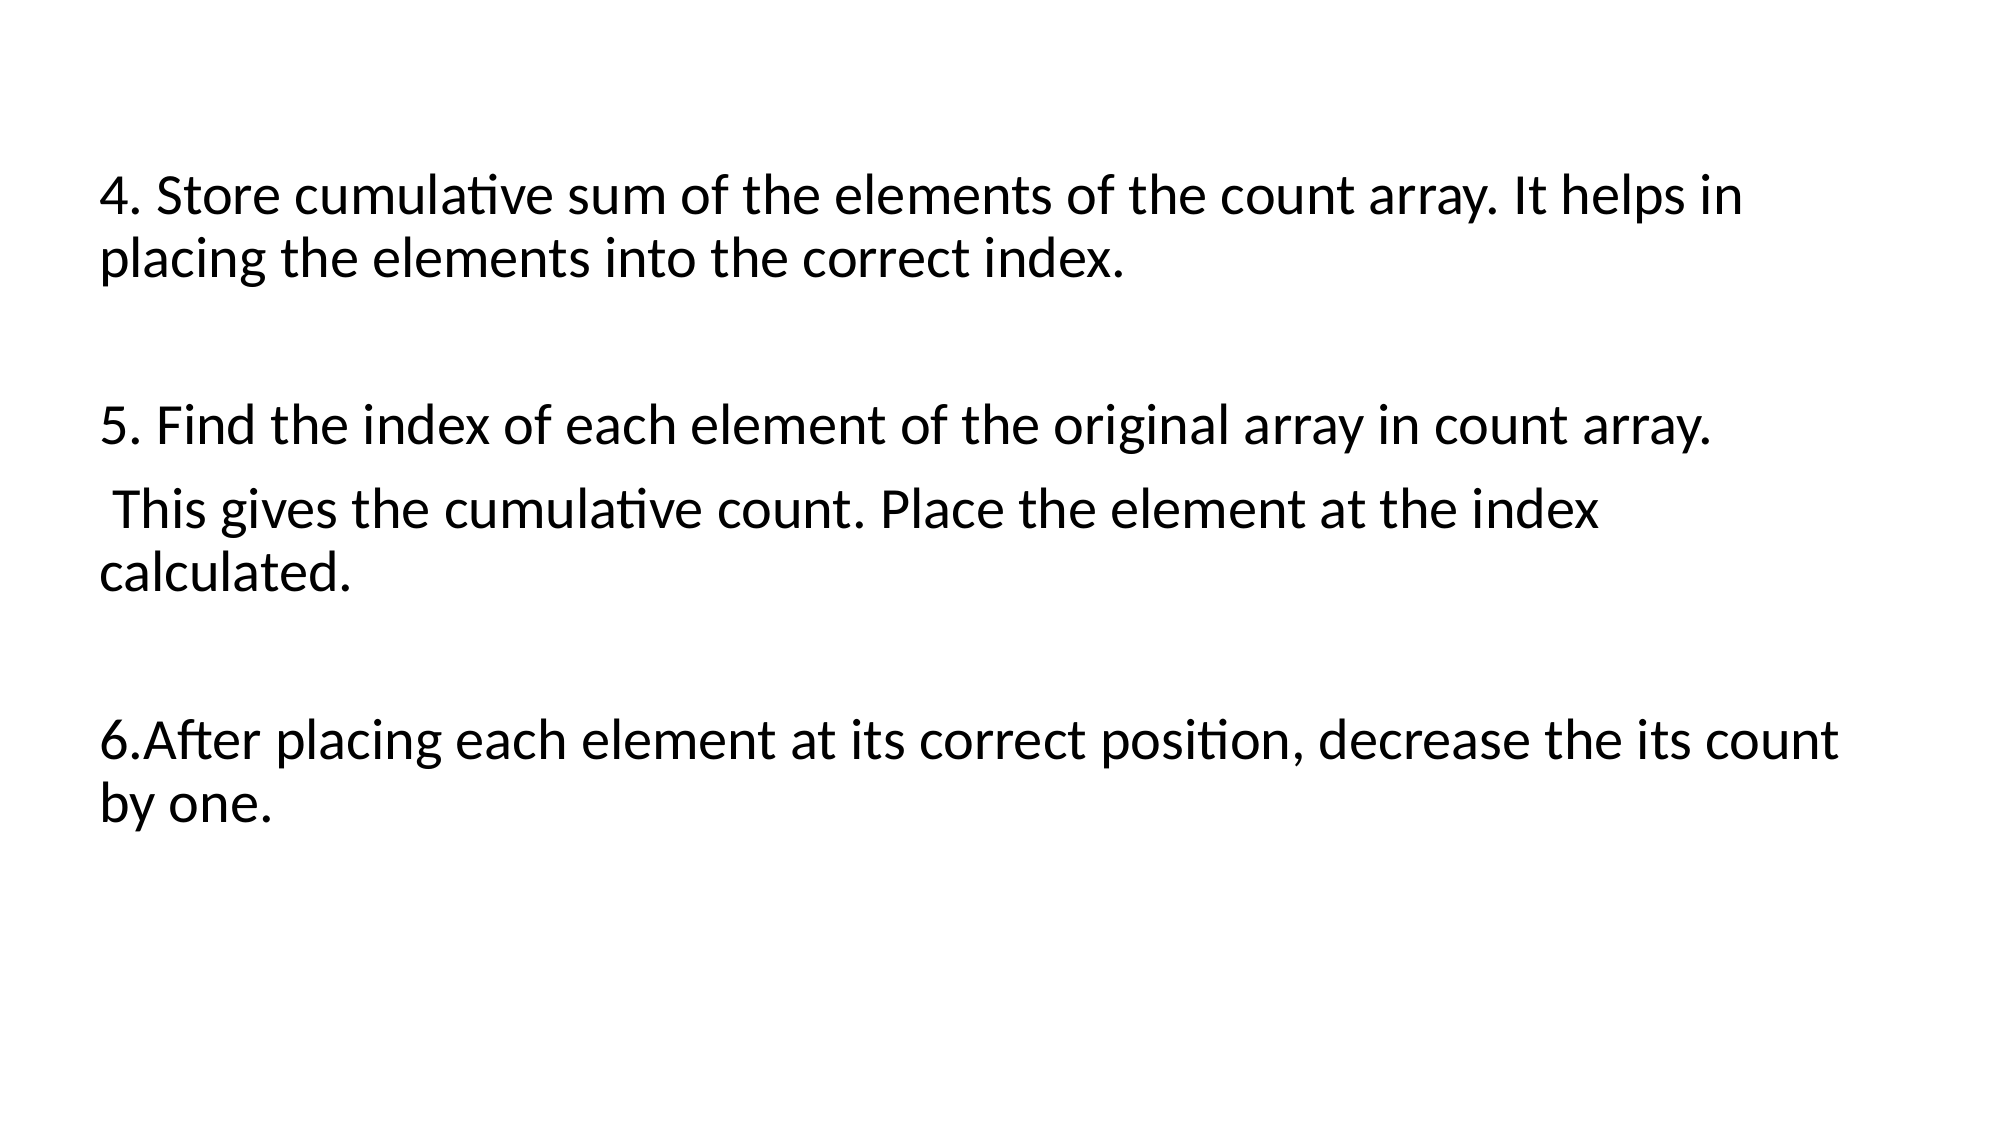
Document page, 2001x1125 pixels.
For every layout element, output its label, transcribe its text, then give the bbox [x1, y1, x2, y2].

list 4. Store cumulative sum of the elements of the count array. It helps in placing the elements into the correct index. 5. Find the index of each element of the original array in count array. This gives the cumulative count. Place the element at the index calculated. 6.After placing each element at its correct position, decrease the its count by one. [84, 65, 1863, 1014]
